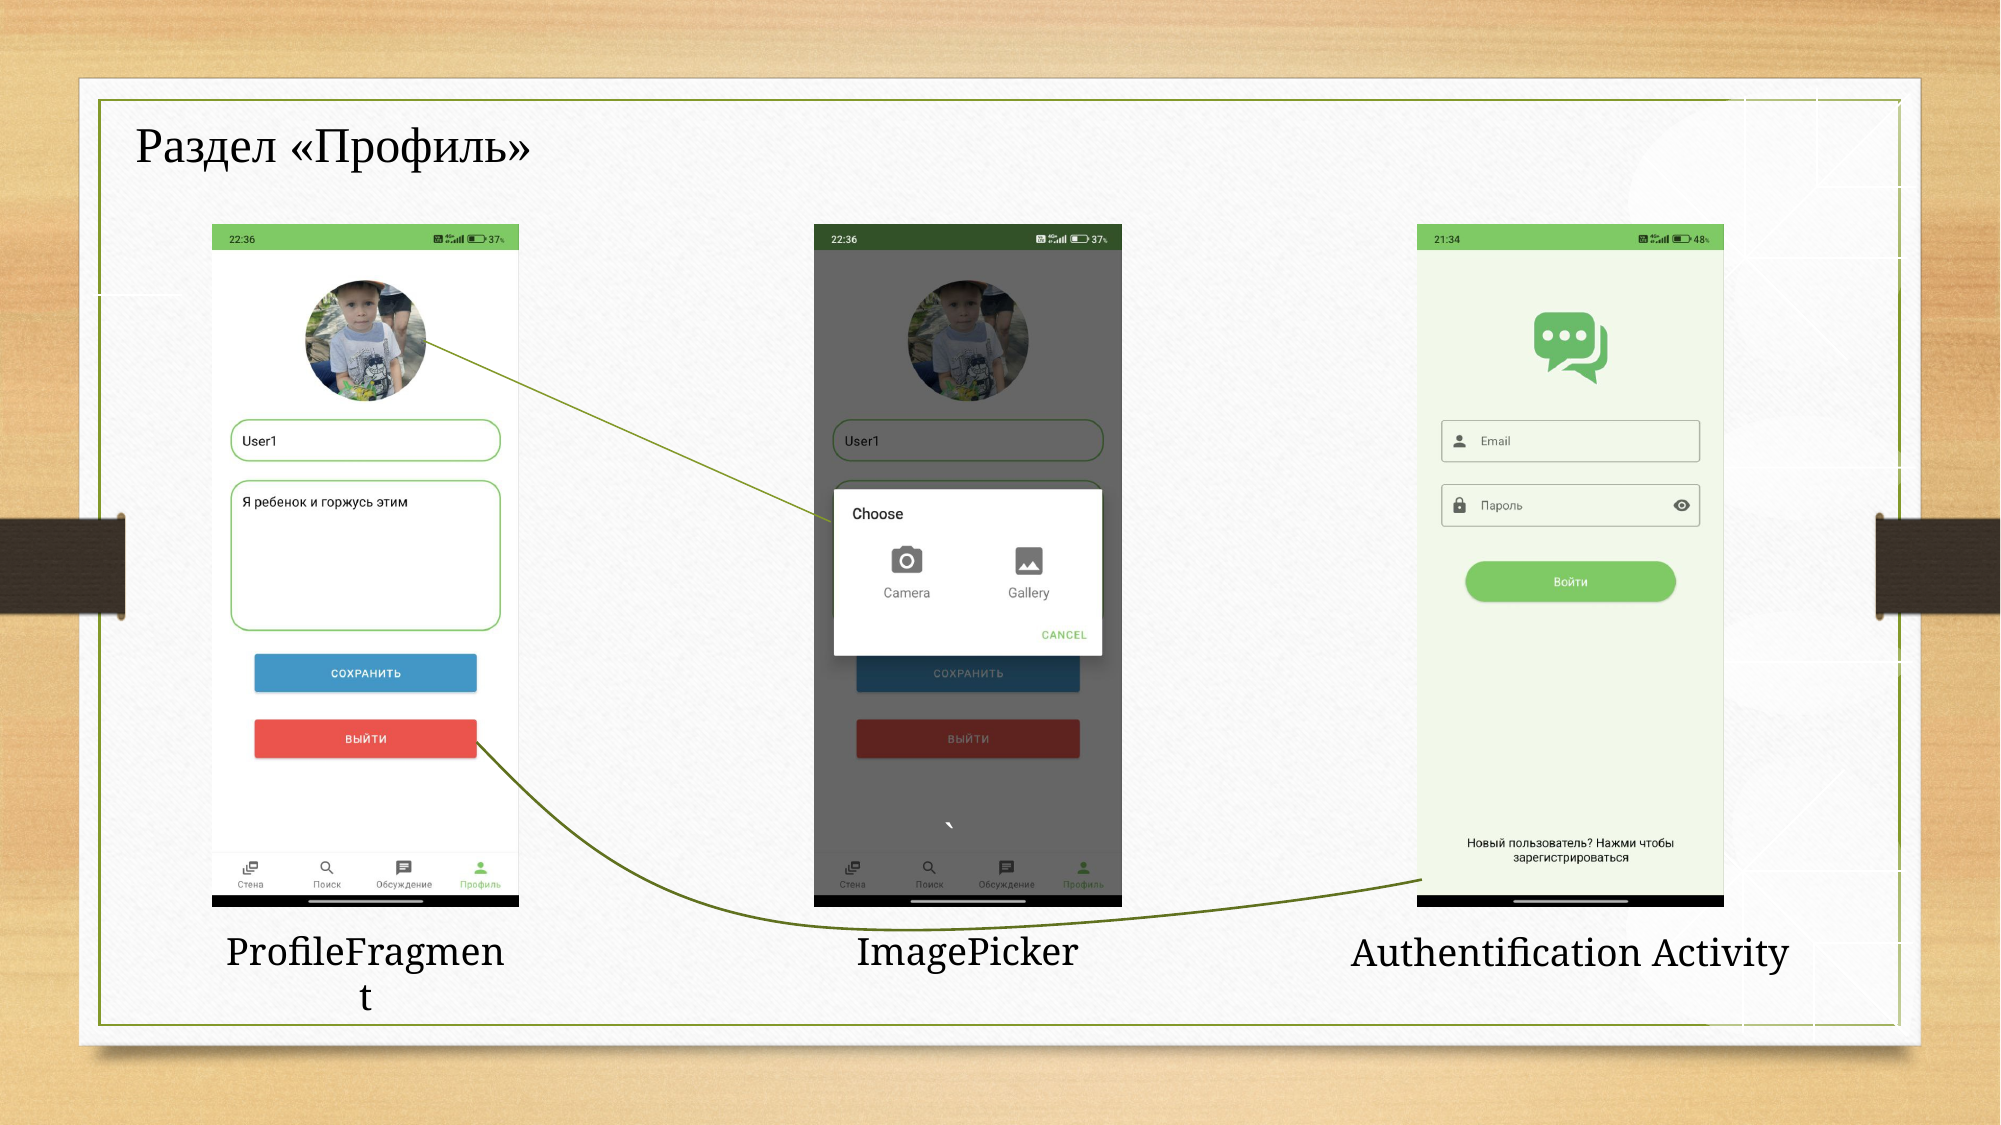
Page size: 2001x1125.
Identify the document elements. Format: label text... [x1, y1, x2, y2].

text_box ImagePicker [807, 921, 1129, 980]
text_box Authentification Activity [1331, 921, 1809, 981]
text_box ` [520, 748, 1416, 932]
text_box Раздел «Профиль» [120, 104, 831, 180]
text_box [423, 340, 832, 523]
text_box ProfileFragment [205, 920, 526, 1025]
picture [0, 0, 2001, 1125]
